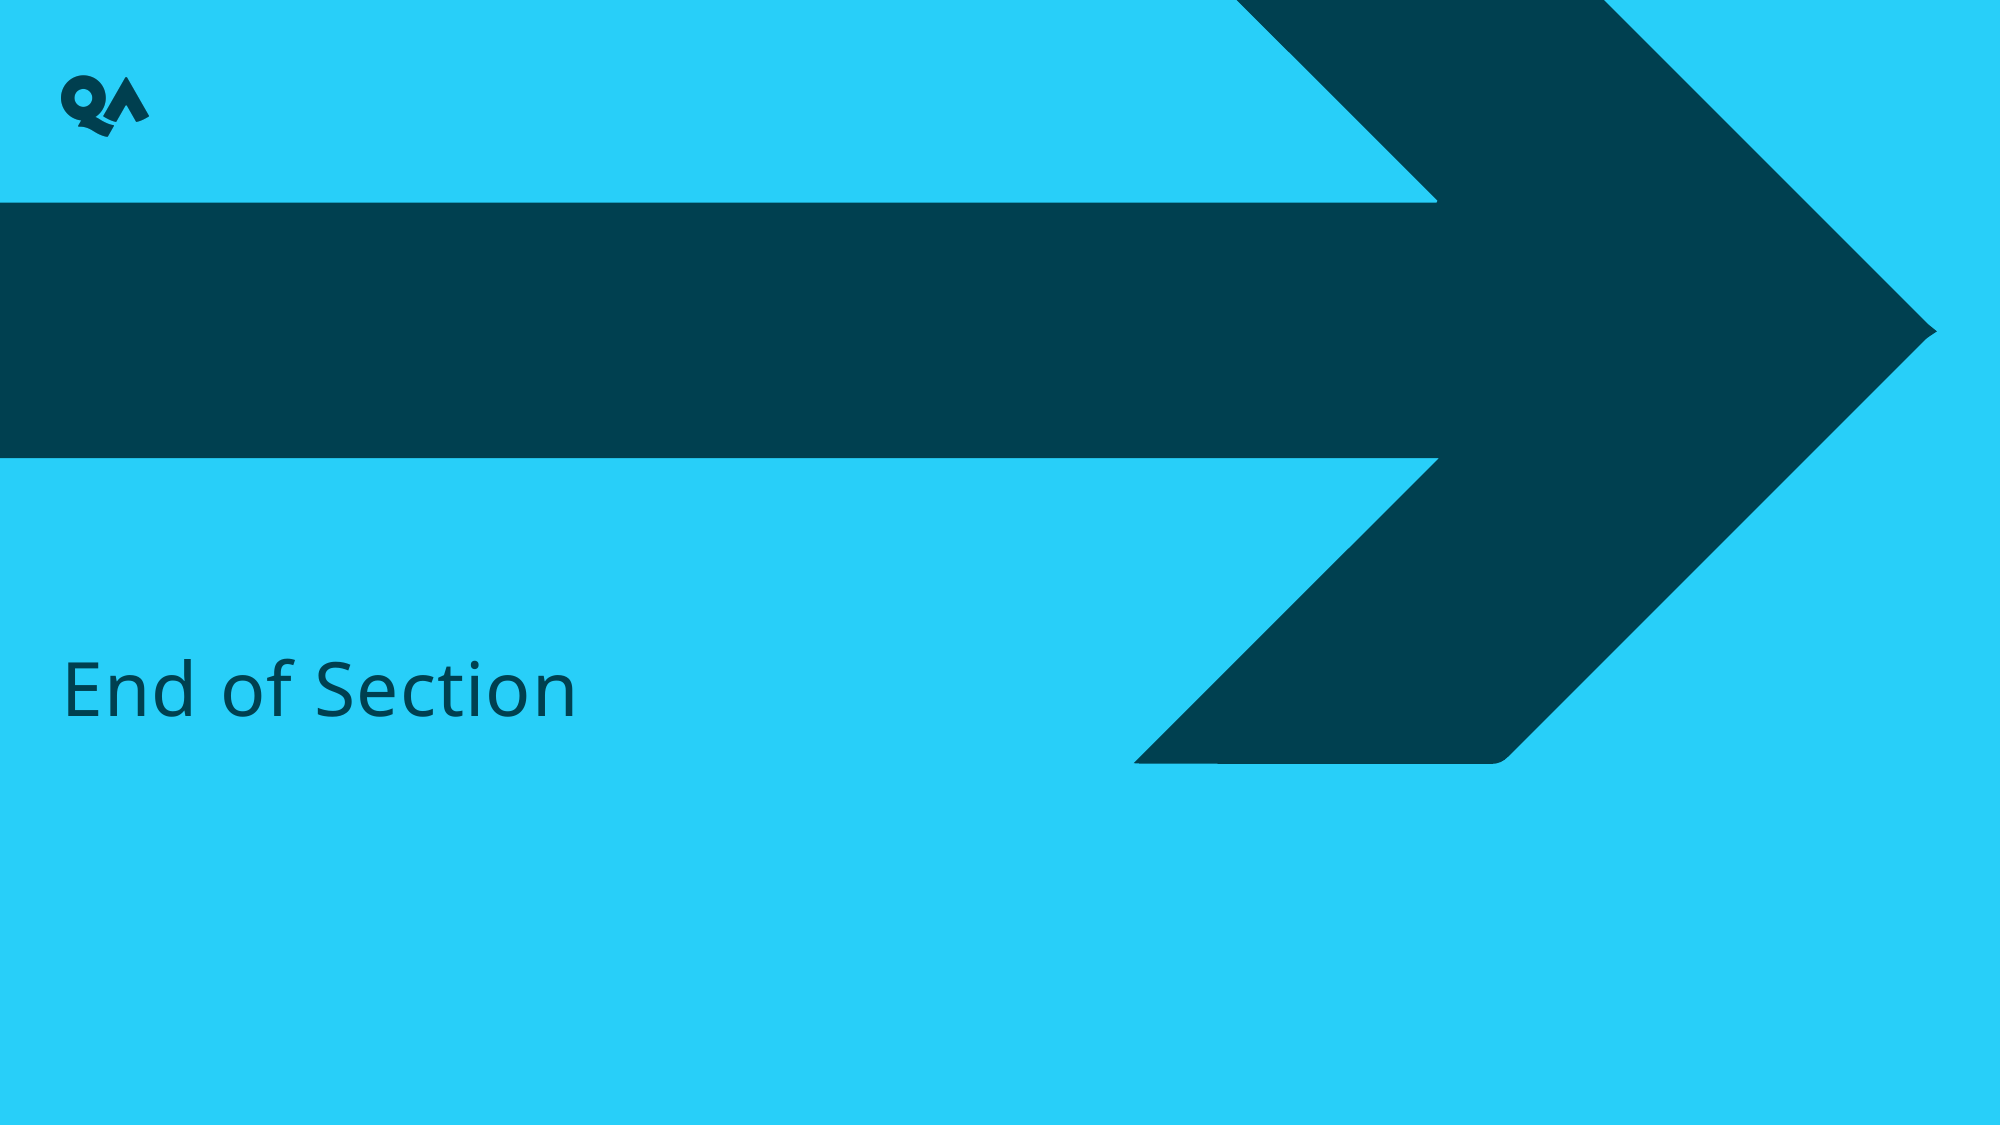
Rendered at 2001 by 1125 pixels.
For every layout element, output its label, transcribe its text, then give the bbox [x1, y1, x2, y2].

picture [44, 61, 166, 148]
title End of Section [61, 456, 985, 732]
